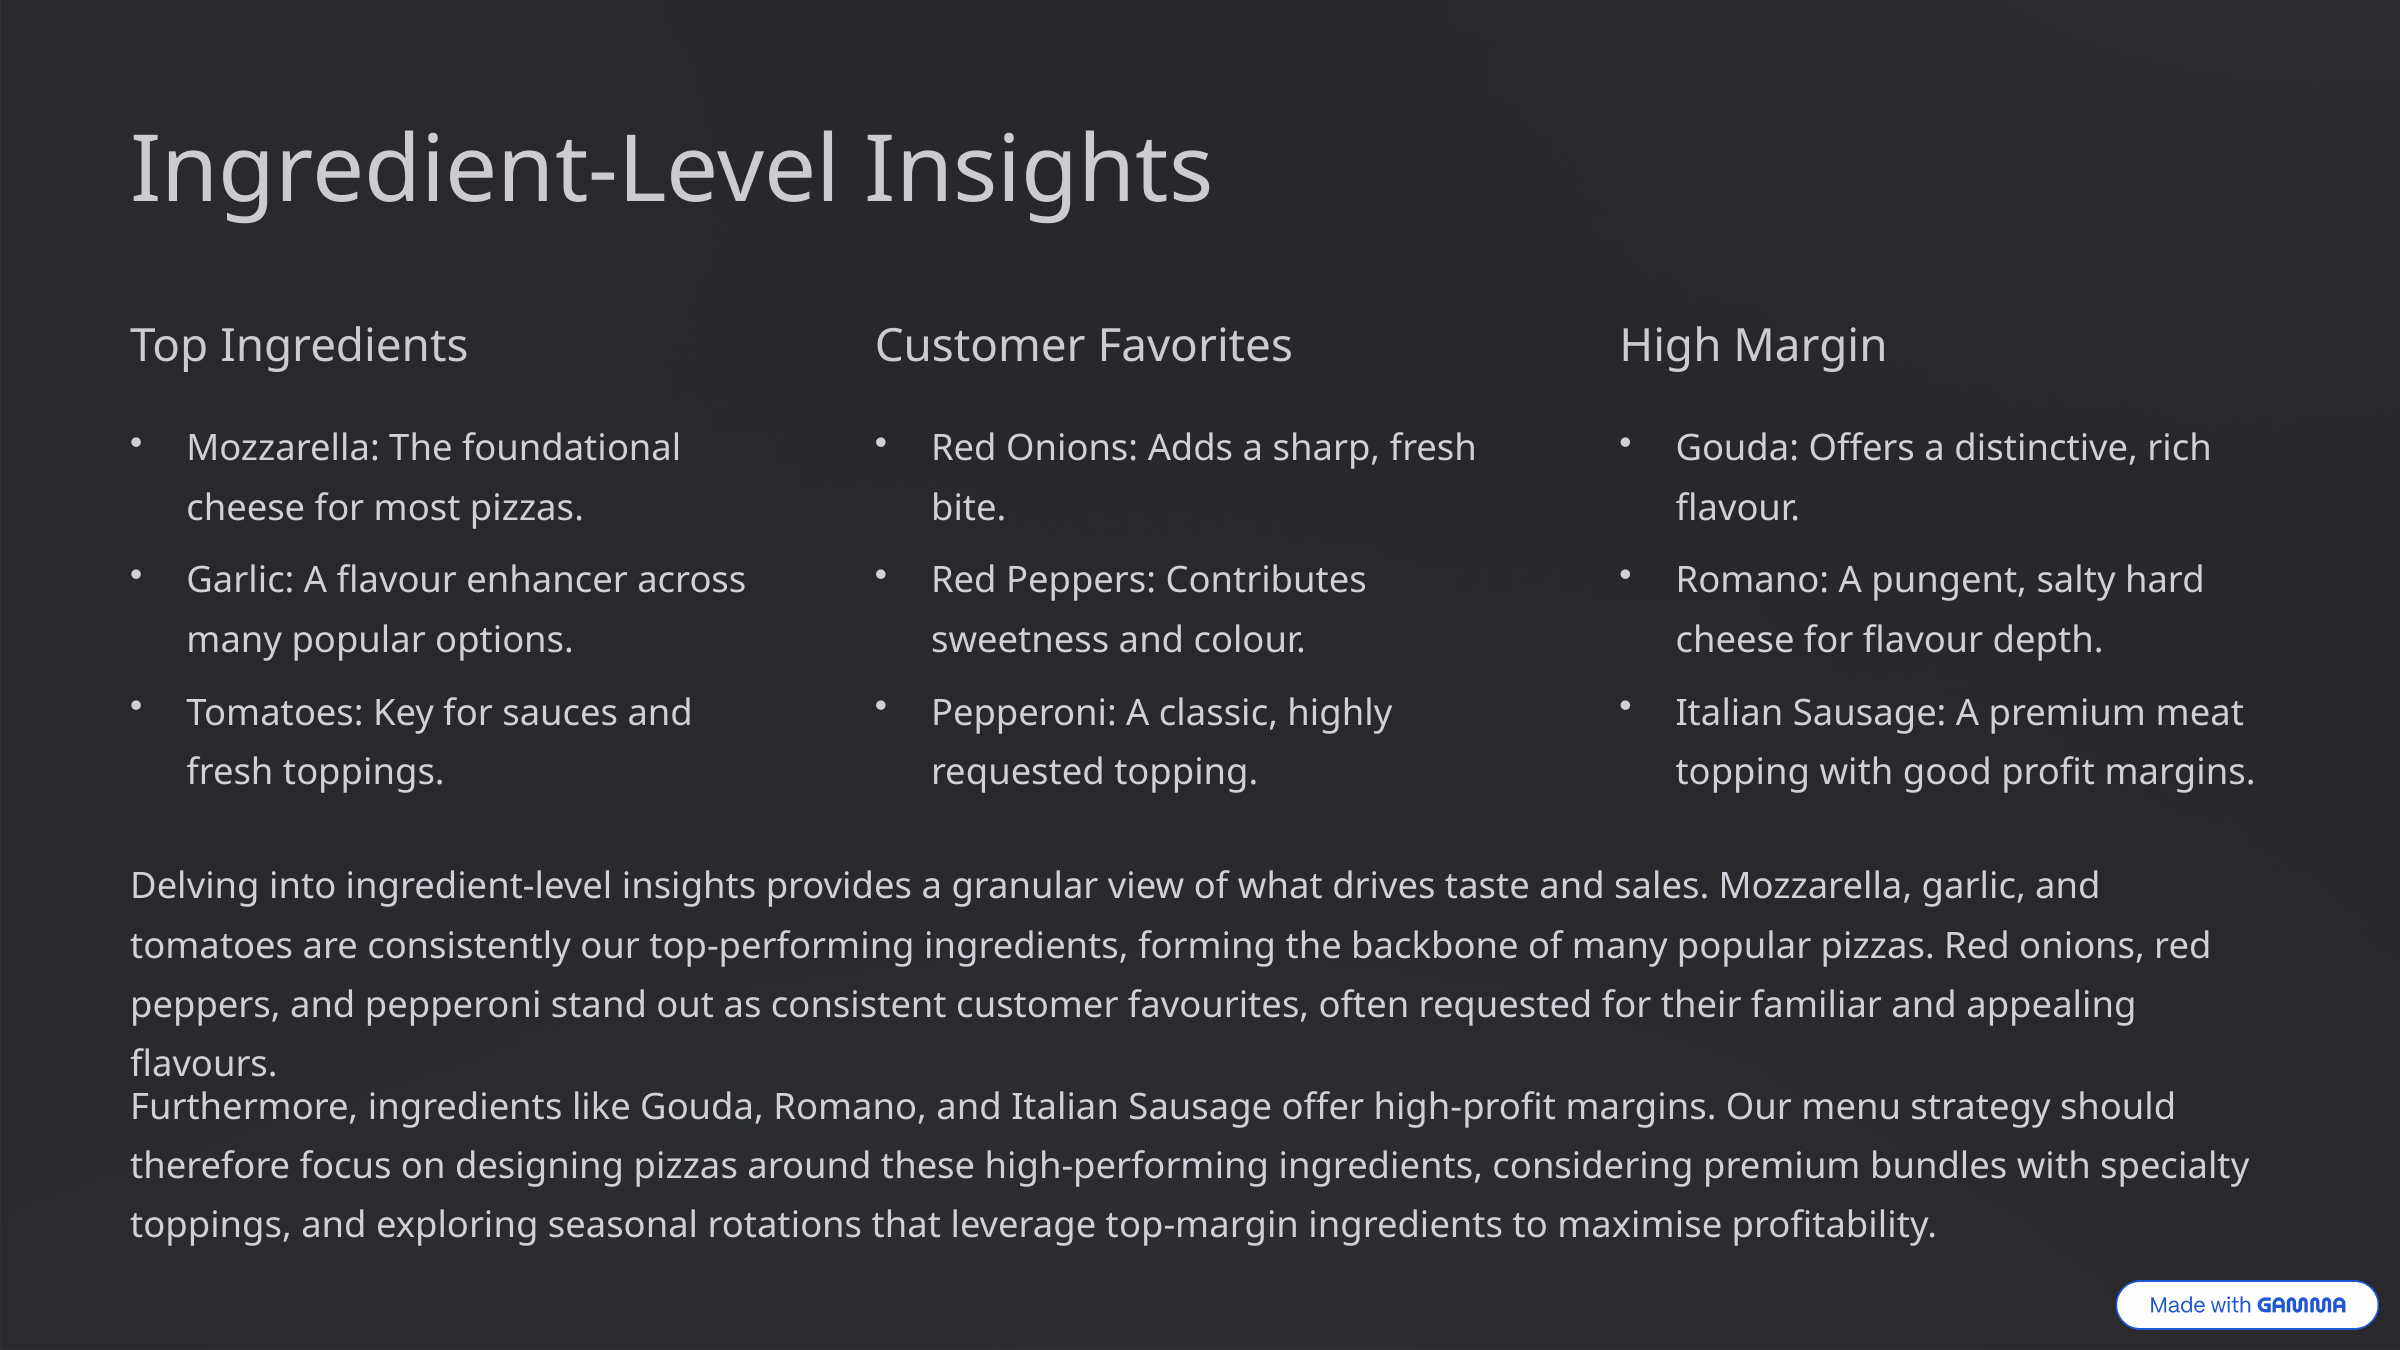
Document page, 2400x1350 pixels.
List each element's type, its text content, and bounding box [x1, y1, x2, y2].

text_box High Margin [1619, 313, 2085, 372]
text_box Ingredient-Level Insights [130, 104, 1218, 221]
text_box Tomatoes: Key for sauces and fresh toppings. [130, 672, 783, 792]
text_box Delving into ingredient-level insights provides a granular view of what drives taste and sales. Mozzarella, garlic, and tomatoes are consistently our top-performing ingredients, forming the backbone of many popular pizzas. Red onions, red peppers, and pepperoni stand out as consistent customer favourites, often requested for their familiar and appealing flavours. [130, 846, 2270, 1026]
text_box Romano: A pungent, salty hard cheese for flavour depth. [1619, 540, 2272, 660]
text_box Italian Sausage: A premium meat topping with good profit margins. [1619, 672, 2272, 792]
text_box Red Peppers: Contributes sweetness and colour. [874, 540, 1528, 660]
text_box Garlic: A flavour enhancer across many popular options. [130, 540, 783, 660]
text_box Red Onions: Adds a sharp, fresh bite. [874, 408, 1528, 528]
text_box Top Ingredients [130, 313, 596, 372]
text_box Furthermore, ingredients like Gouda, Romano, and Italian Sausage offer high-profit margins. Our menu strategy should therefore focus on designing pizzas around these high-performing ingredients, considering premium bundles with specialty toppings, and exploring seasonal rotations that leverage top-margin ingredients to maximise profitability. [130, 1067, 2270, 1246]
text_box Pepperoni: A classic, highly requested topping. [874, 672, 1528, 792]
text_box Mozzarella: The foundational cheese for most pizzas. [130, 408, 783, 528]
text_box Gouda: Offers a distinctive, rich flavour. [1619, 408, 2272, 528]
picture [2106, 1271, 2389, 1339]
text_box Customer Favorites [874, 313, 1340, 372]
